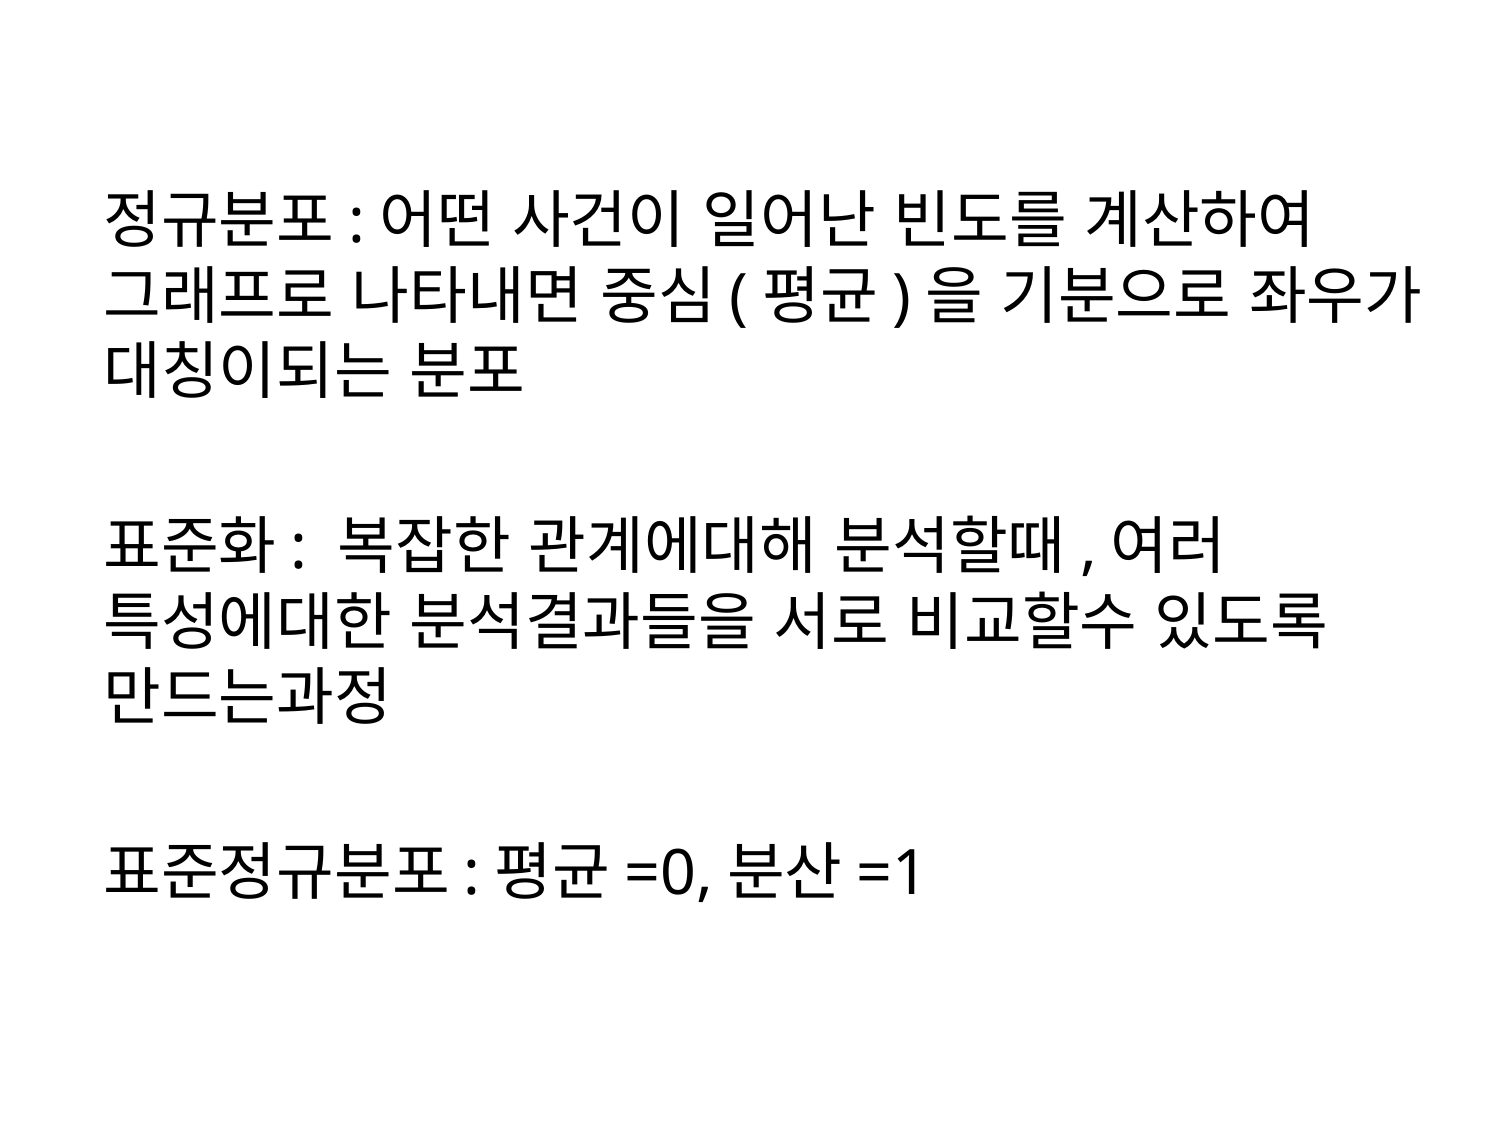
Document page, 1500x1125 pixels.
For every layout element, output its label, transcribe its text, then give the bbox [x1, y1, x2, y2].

list 정규분포:어떤 사건이 일어난 빈도를 계산하여 그래프로 나타내면 중심(평균)을 기분으로 좌우가 대칭이되는 분포 표준화: 복잡한 관계에대해 분석할때,여러 특성에대한 분석결과들을 서로 비교할수 있도록 만드는과정 표준정규분포:평균=0,분산=1 [88, 172, 1439, 916]
